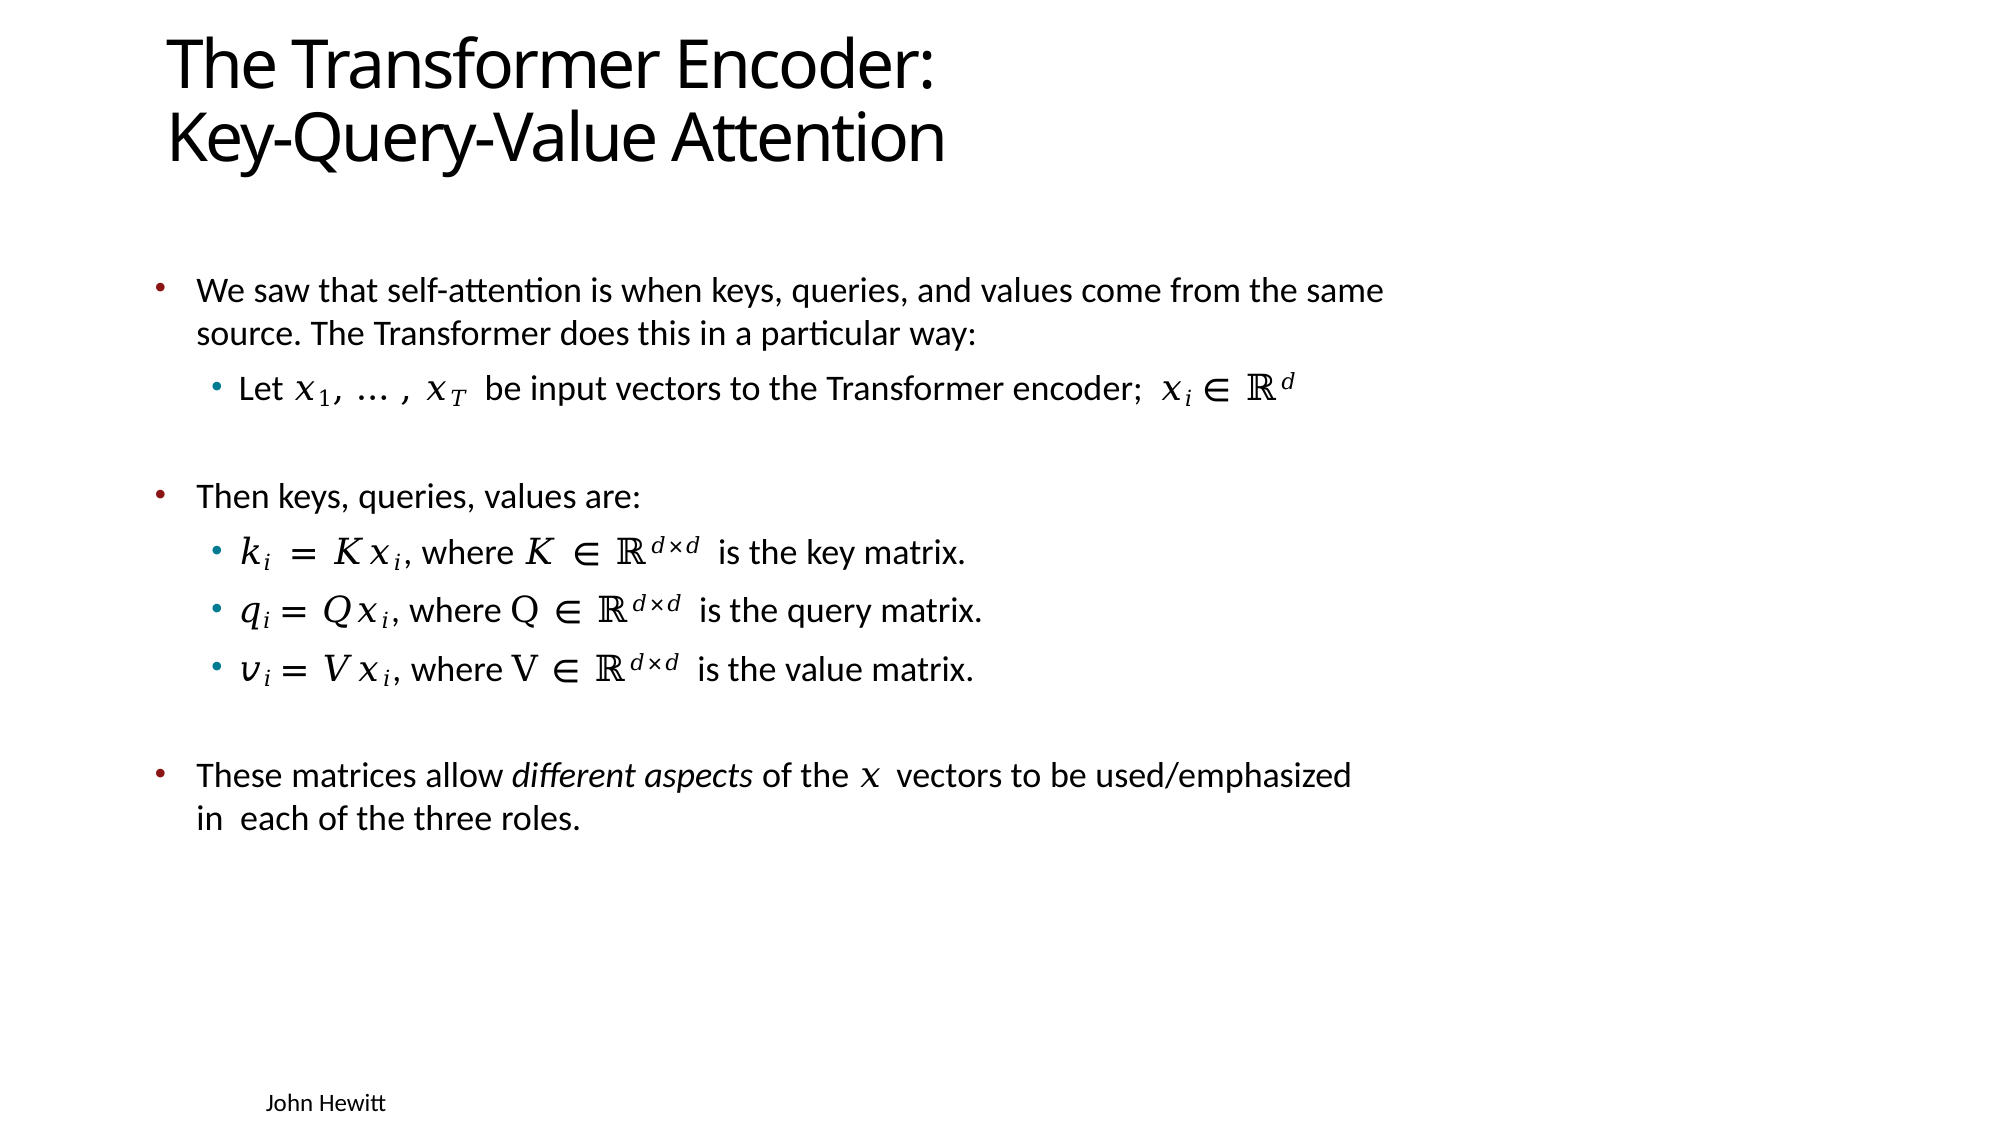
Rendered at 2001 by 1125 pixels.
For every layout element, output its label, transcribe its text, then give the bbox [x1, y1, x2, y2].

text_box We saw that self-attention is when keys, queries, and values come from the same source. The Transformer does this in a particular way: Let 𝑥1, … , 𝑥𝑇 be input vectors to the Transformer encoder; 𝑥𝑖 ∈ ℝ𝑑 Then keys, queries, values are: 𝑘𝑖 = 𝐾𝑥𝑖, where 𝐾 ∈ ℝ𝑑×𝑑 is the key matrix. 𝑞𝑖 = 𝑄𝑥𝑖, where Q ∈ ℝ𝑑×𝑑 is the query matrix. 𝑣𝑖 = 𝑉𝑥𝑖, where V ∈ ℝ𝑑×𝑑 is the value matrix. These matrices allow different aspects of the 𝑥 vectors to be used/emphasized in each of the three roles. [151, 264, 1394, 838]
text_box John Hewitt [251, 1079, 402, 1125]
title The Transformer Encoder: Key-Query-Value Attention [151, 21, 1522, 184]
